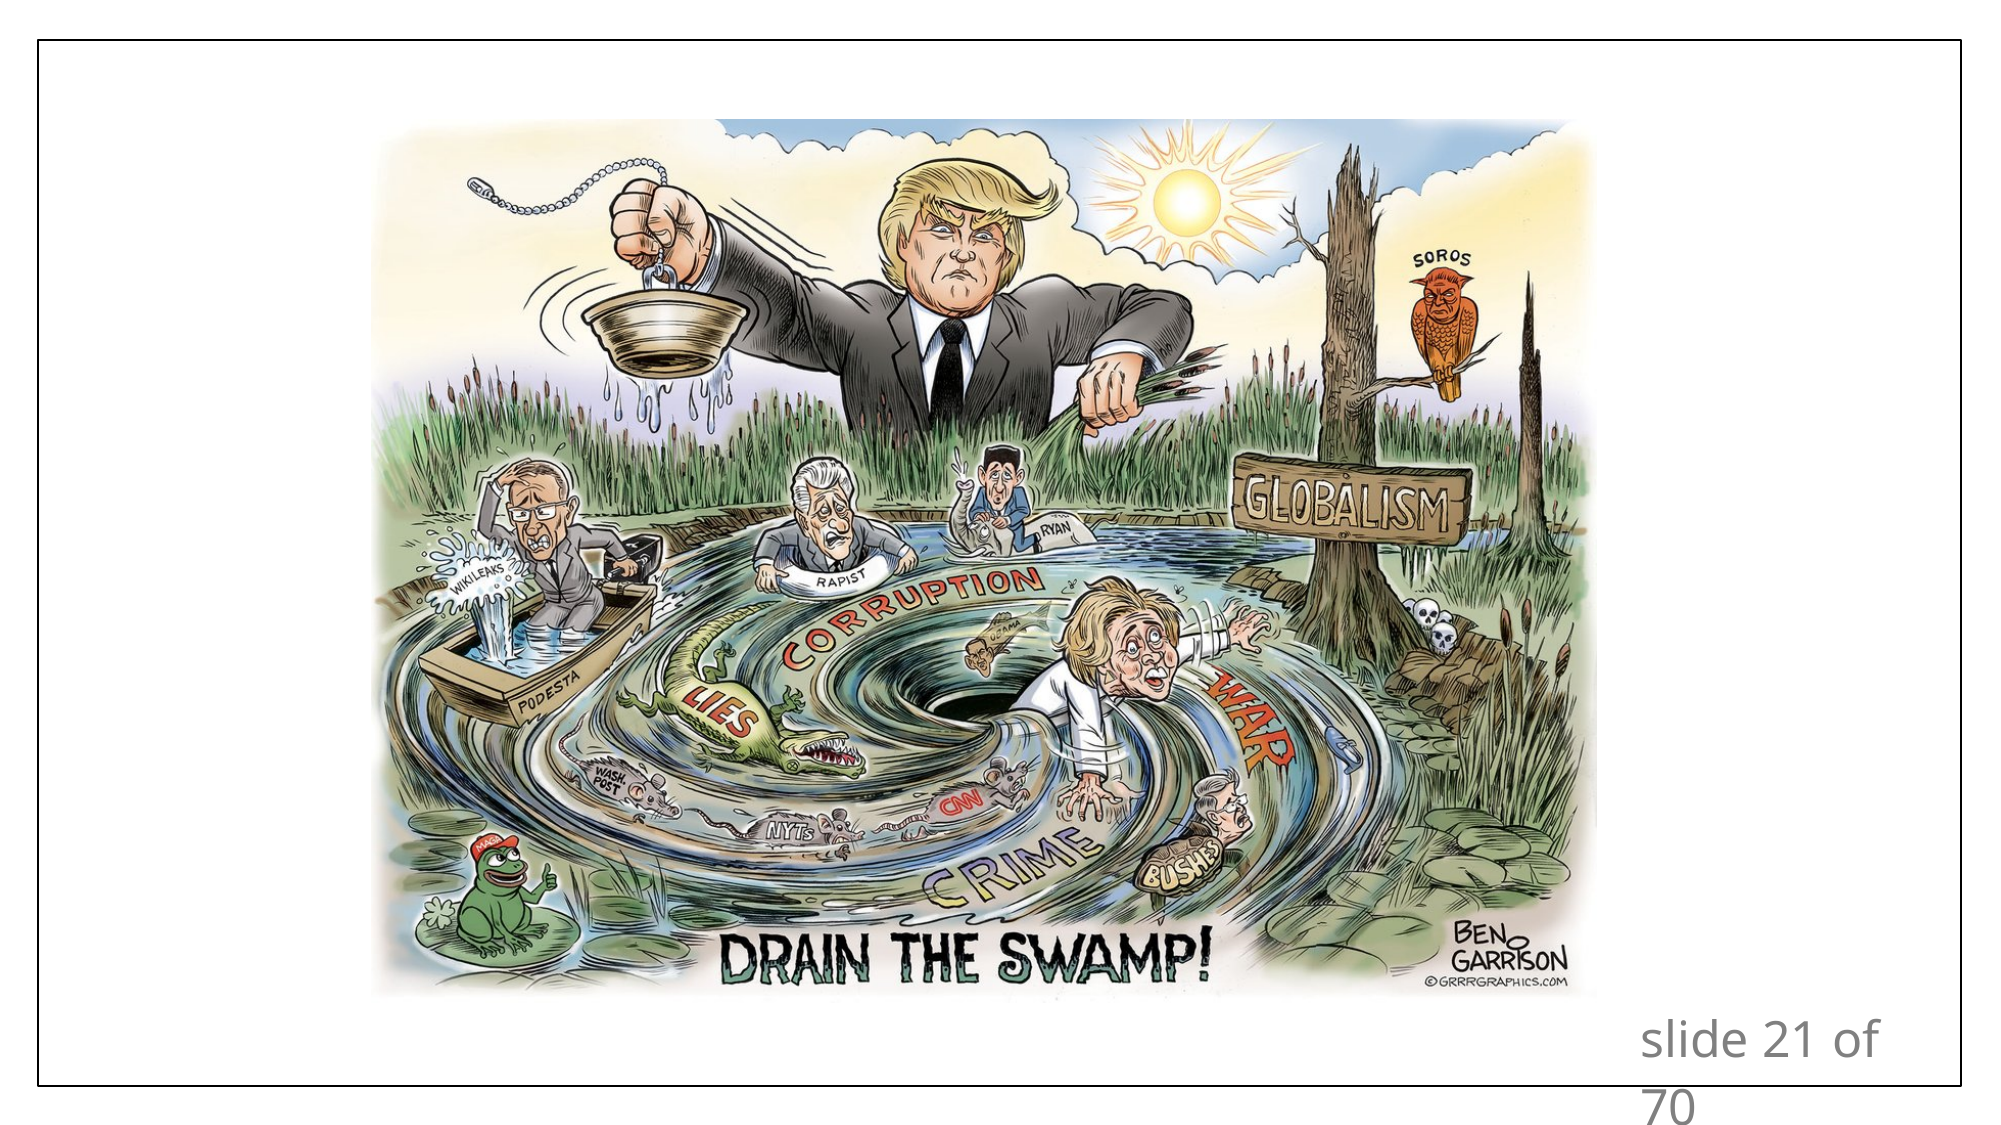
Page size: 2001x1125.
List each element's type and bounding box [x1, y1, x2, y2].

picture [370, 119, 1597, 1003]
